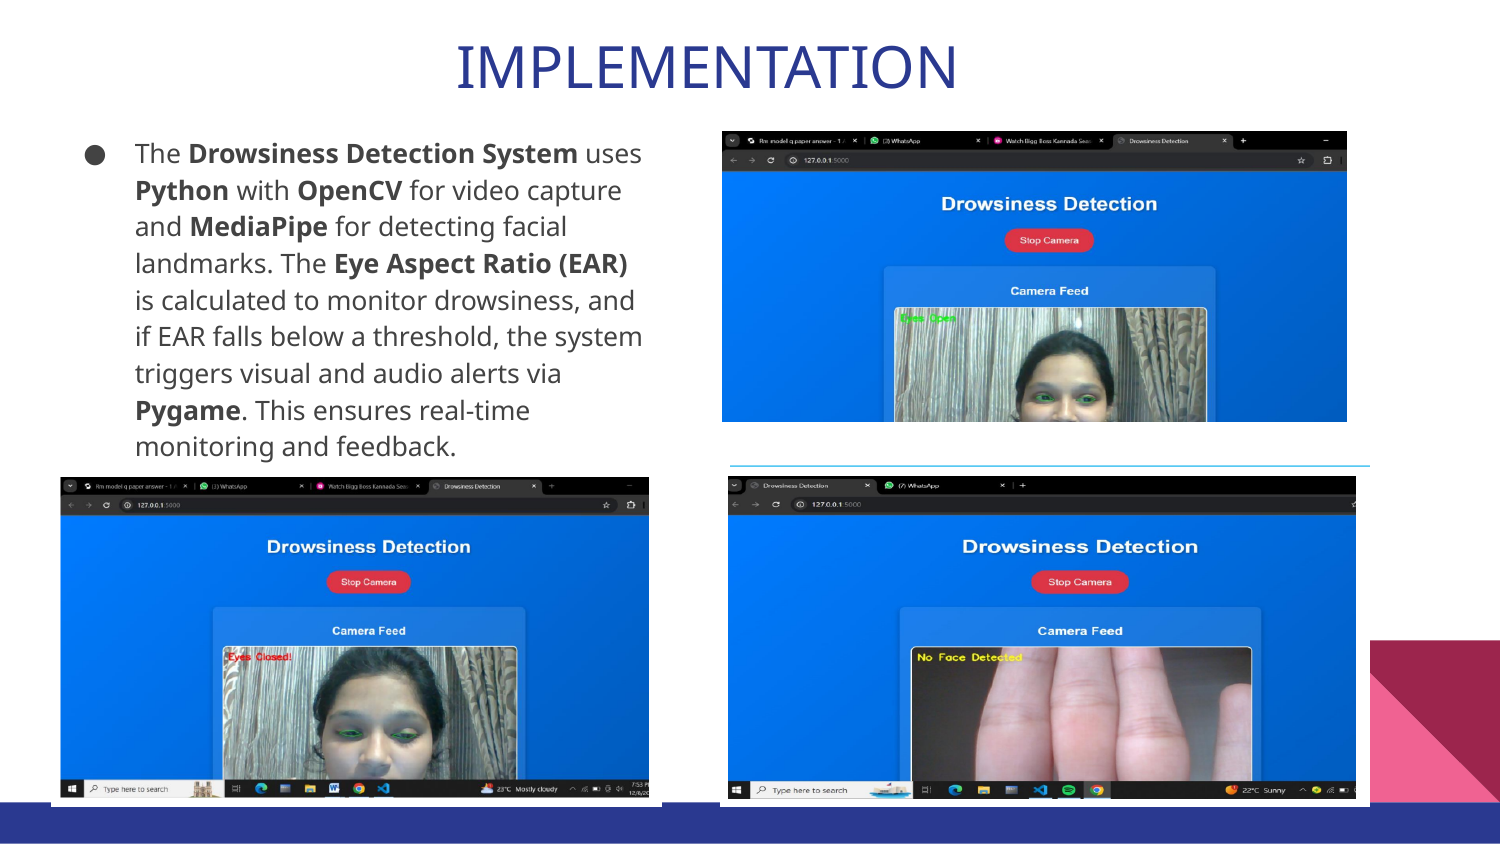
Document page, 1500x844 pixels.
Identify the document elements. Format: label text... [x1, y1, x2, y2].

picture [720, 465, 1370, 807]
list The Drowsiness Detection System uses Python with OpenCV for video capture and MediaPipe for detecting facial landmarks. The Eye Aspect Ratio (EAR) is calculated to monitor drowsiness, and if EAR falls below a threshold, the system triggers visual and audio alerts via Pygame. This ensures real-time monitoring and feedback. [51, 117, 659, 464]
title IMPLEMENTATION [51, 15, 1449, 118]
picture [50, 465, 662, 807]
picture [708, 123, 1370, 435]
